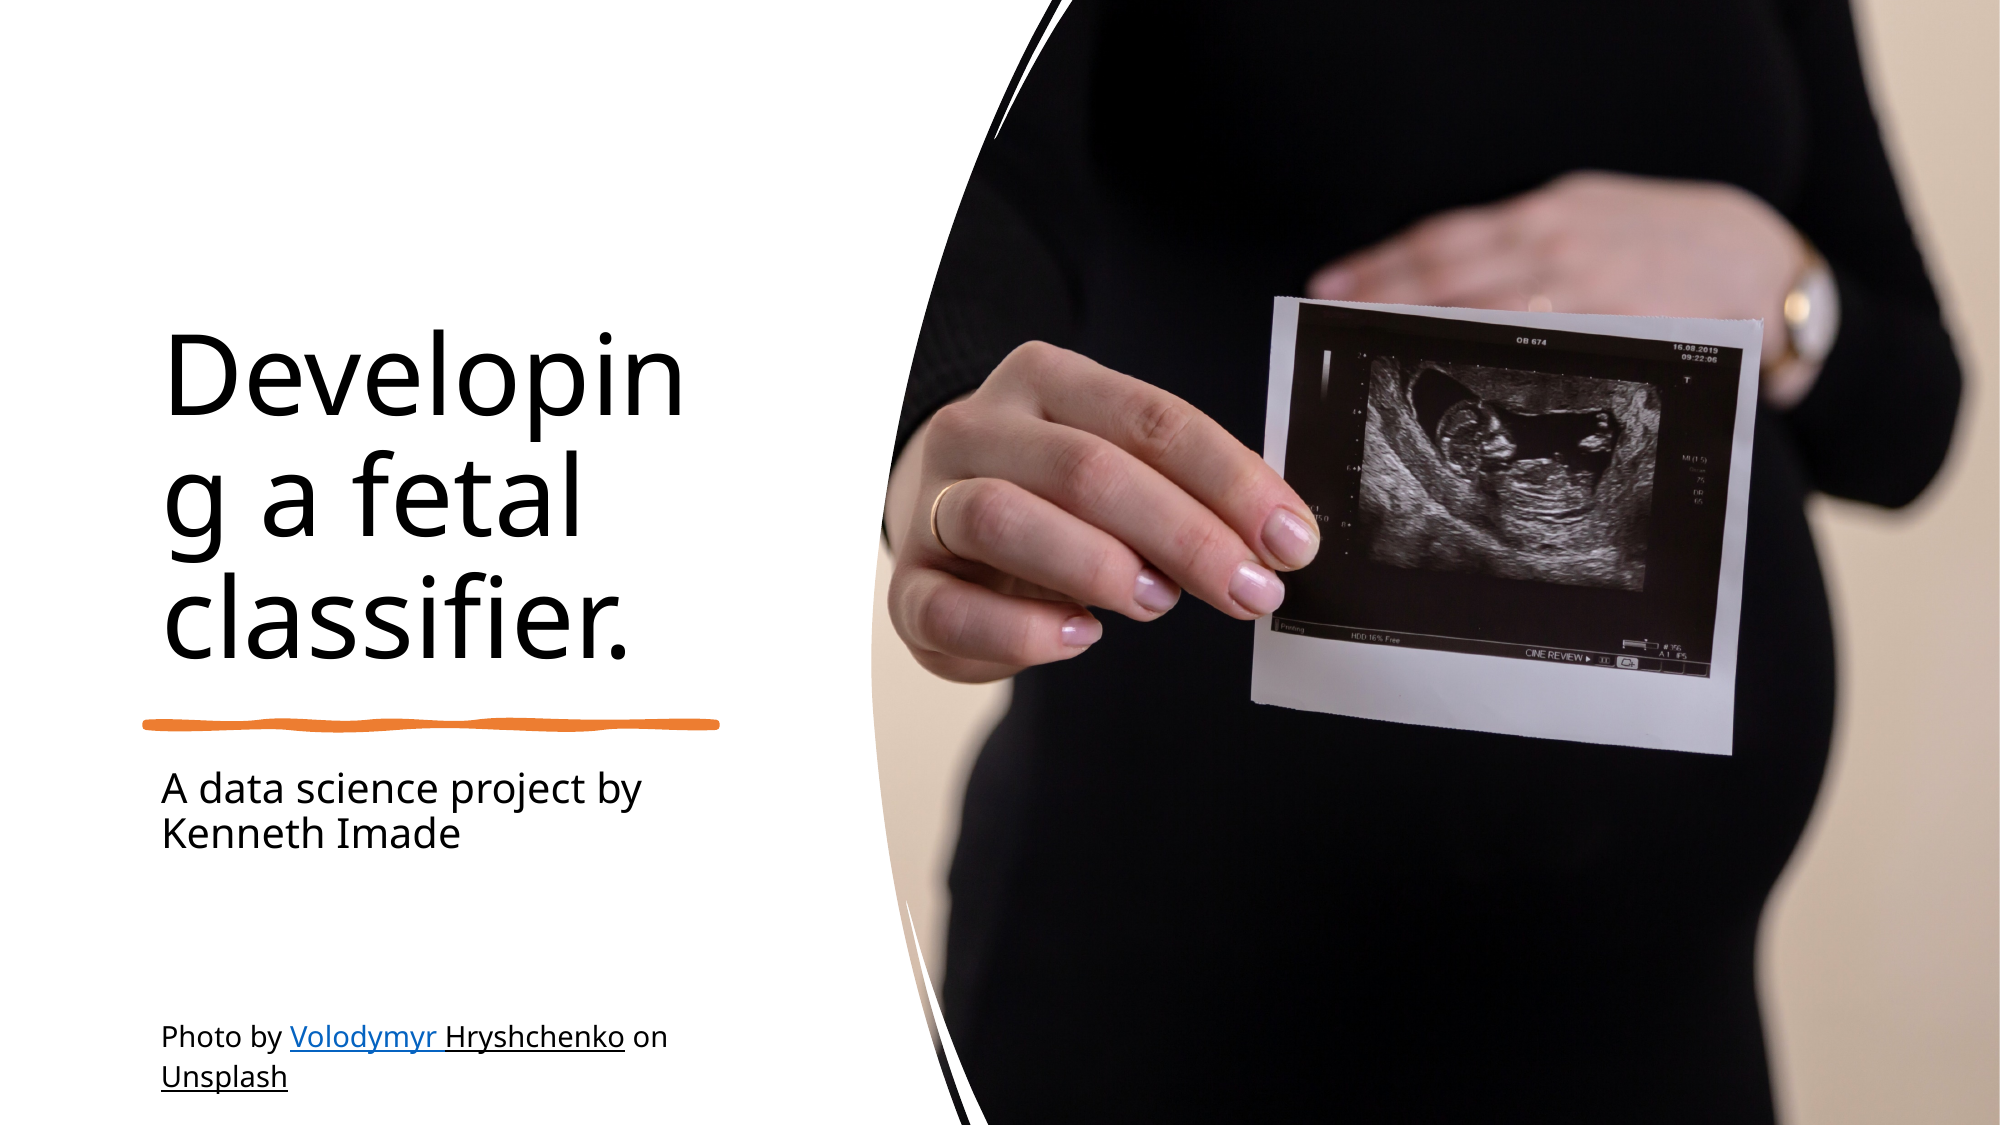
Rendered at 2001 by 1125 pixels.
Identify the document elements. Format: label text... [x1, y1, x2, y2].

picture [871, 0, 2000, 1125]
text_box Photo by Volodymyr Hryshchenko on Unsplash [145, 1011, 759, 1106]
text_box [0, 0, 871, 1125]
text_box [144, 720, 718, 730]
title Developing a fetal classifier. [146, 104, 759, 690]
subtitle A data science project by Kenneth Imade [146, 760, 759, 866]
